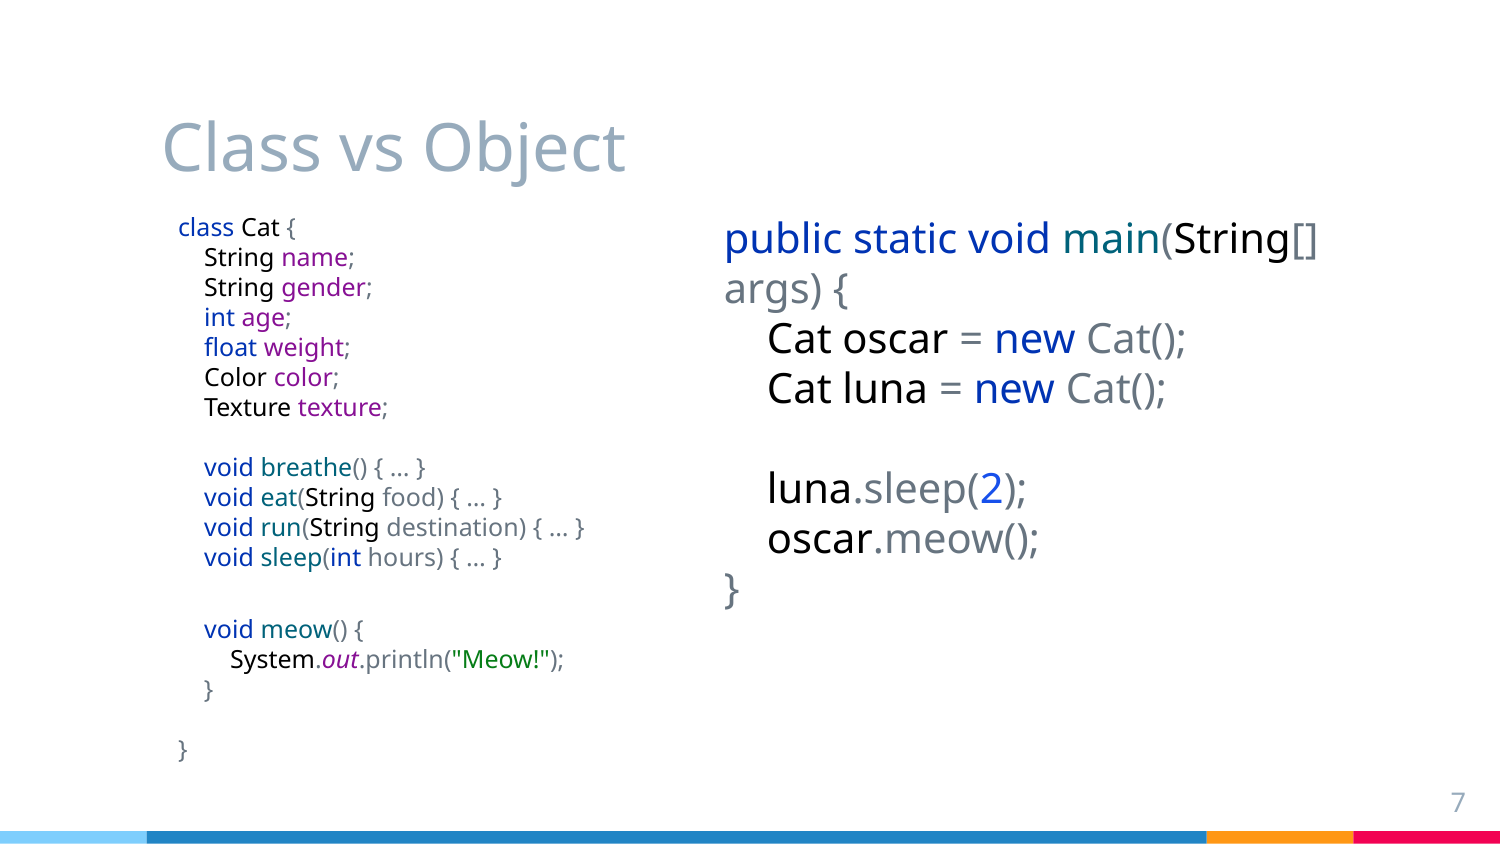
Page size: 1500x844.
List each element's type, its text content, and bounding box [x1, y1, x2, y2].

slide_number 7 [1391, 770, 1482, 822]
title Class vs Object [146, 58, 1207, 200]
list class Cat { String name; String gender; int age; float weight; Color color; Texture texture; void breathe() { … } void eat(String food) { … } void run(String destination) { … } void sleep(int hours) { … } void meow() { System.out.println("Meow!"); } } [146, 196, 662, 808]
list public static void main(String[] args) { Cat oscar = new Cat(); Cat luna = new Cat(); luna.sleep(2); oscar.meow(); } [692, 196, 1441, 808]
